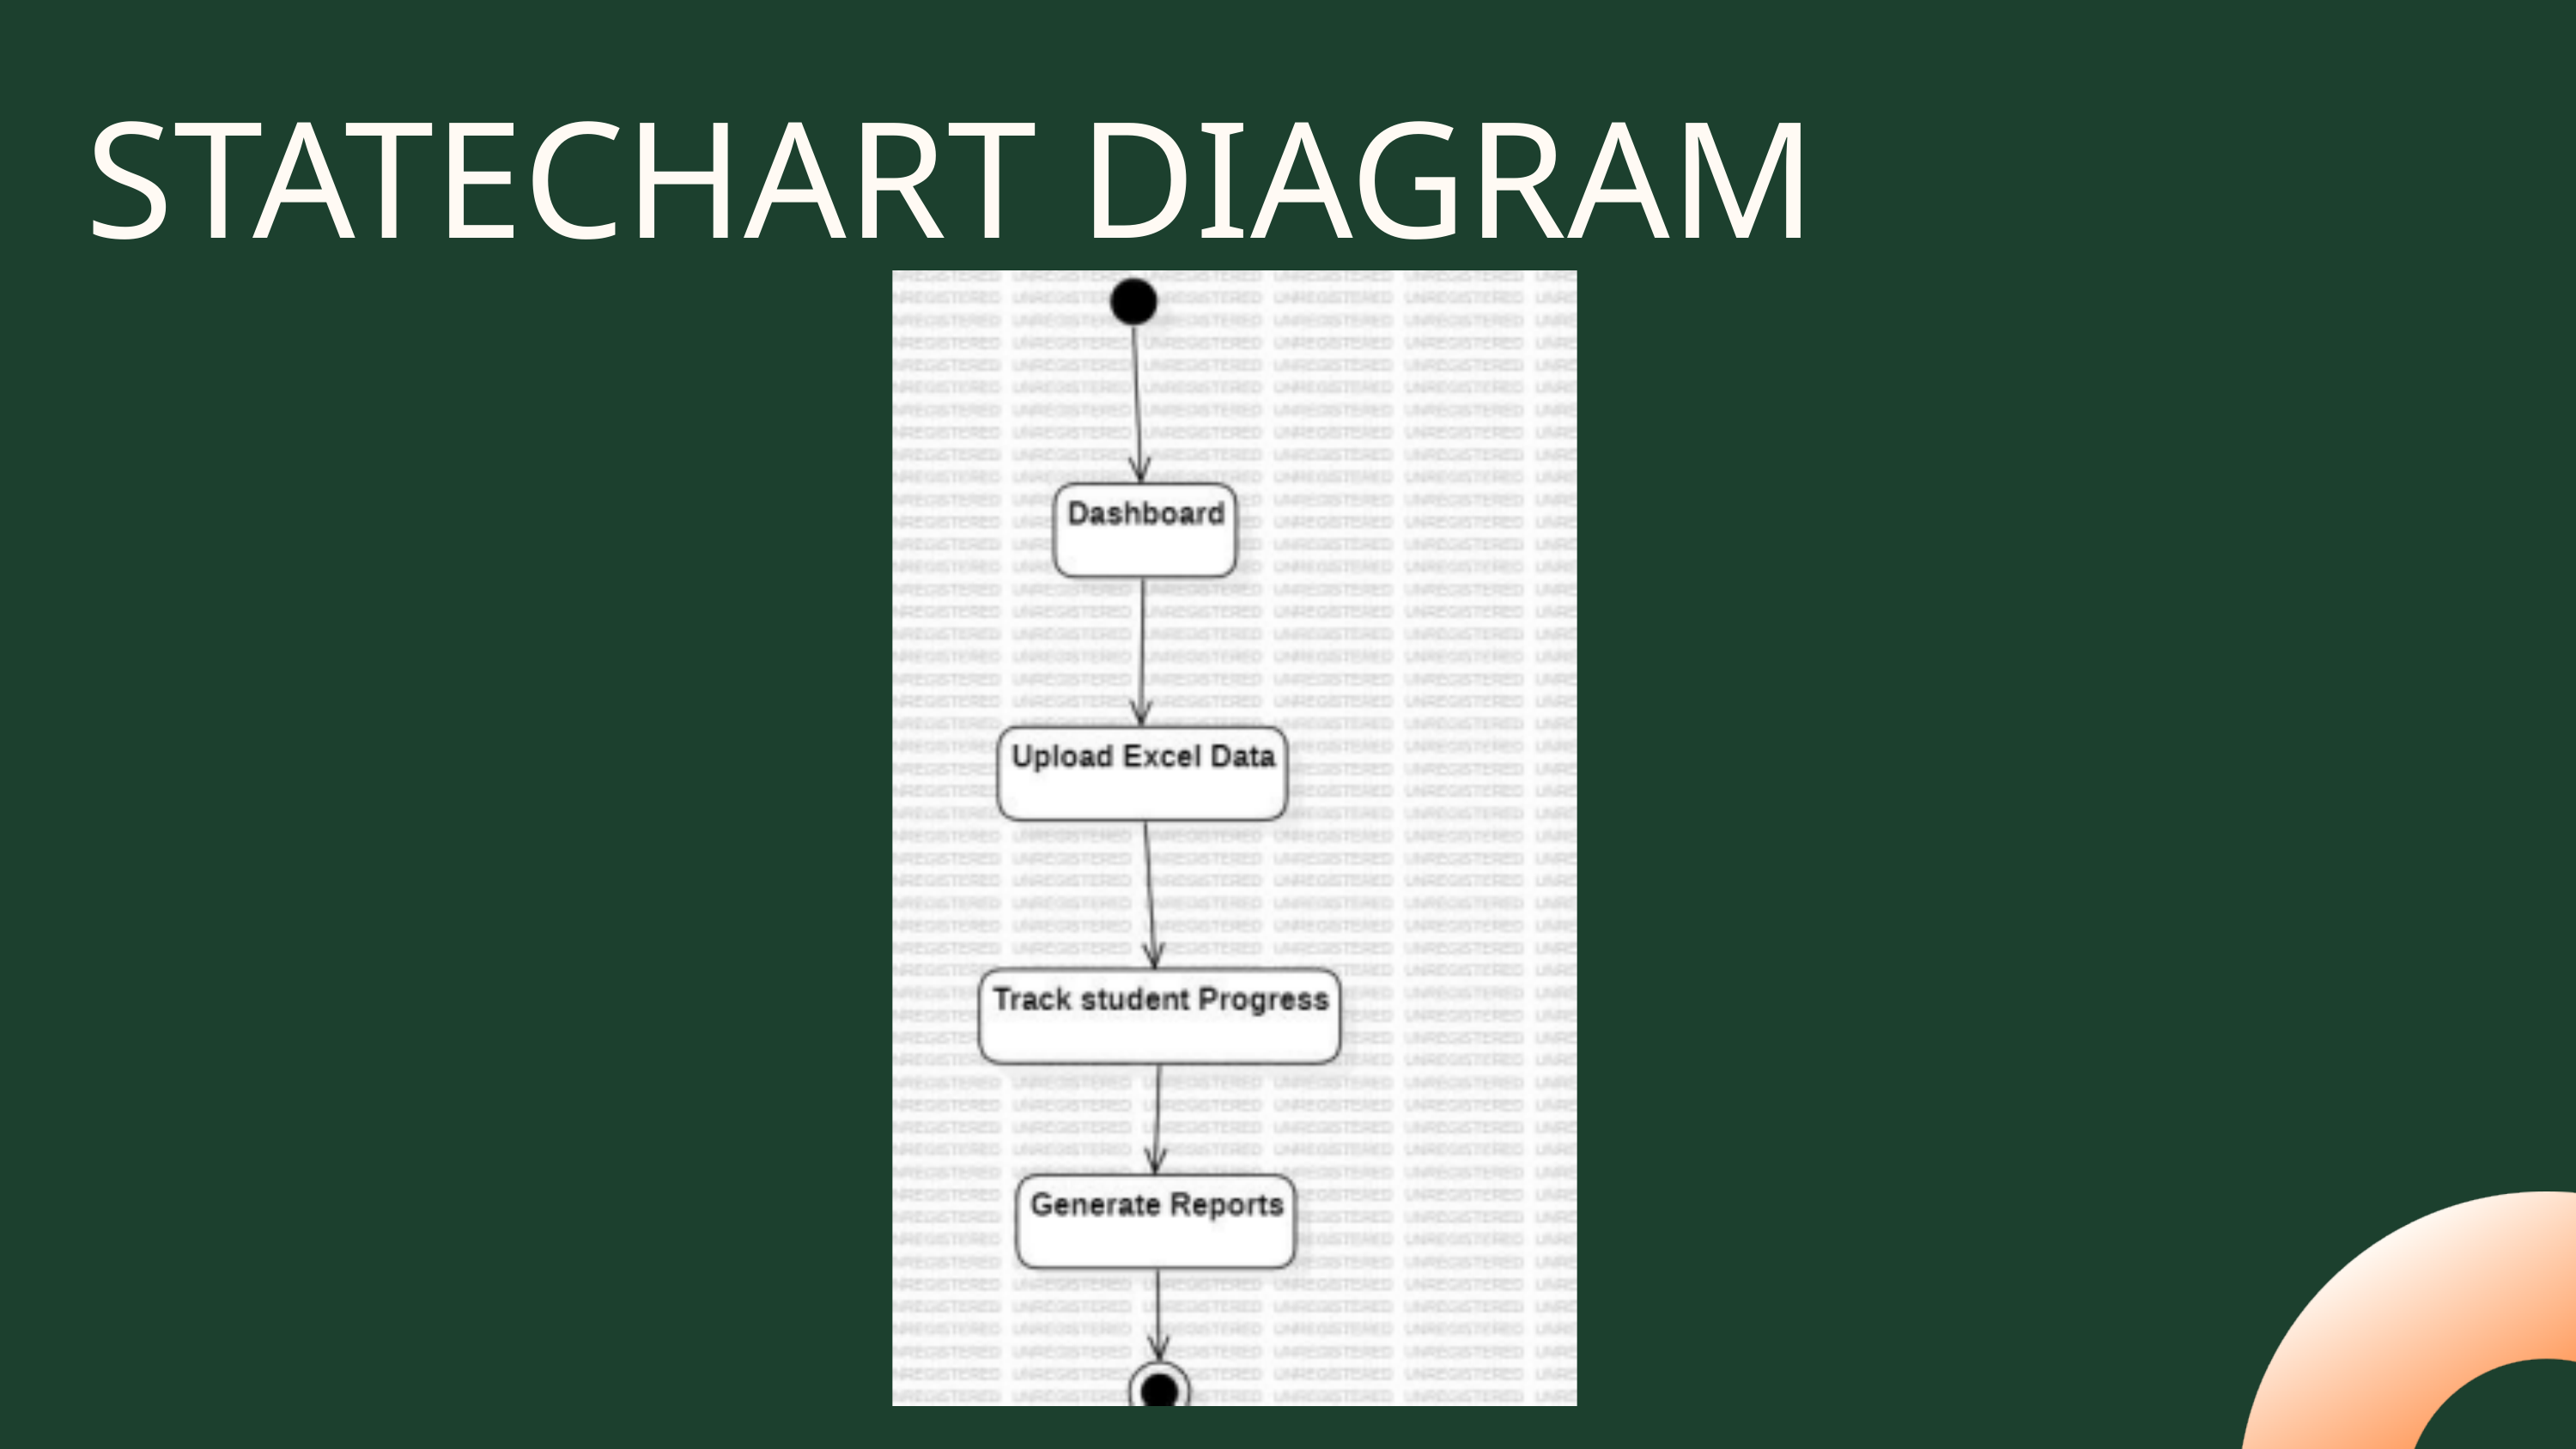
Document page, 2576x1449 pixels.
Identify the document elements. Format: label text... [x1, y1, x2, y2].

text_box [2238, 1191, 2576, 1449]
text_box [892, 271, 1577, 1406]
text_box STATECHART DIAGRAM [85, 77, 2098, 271]
